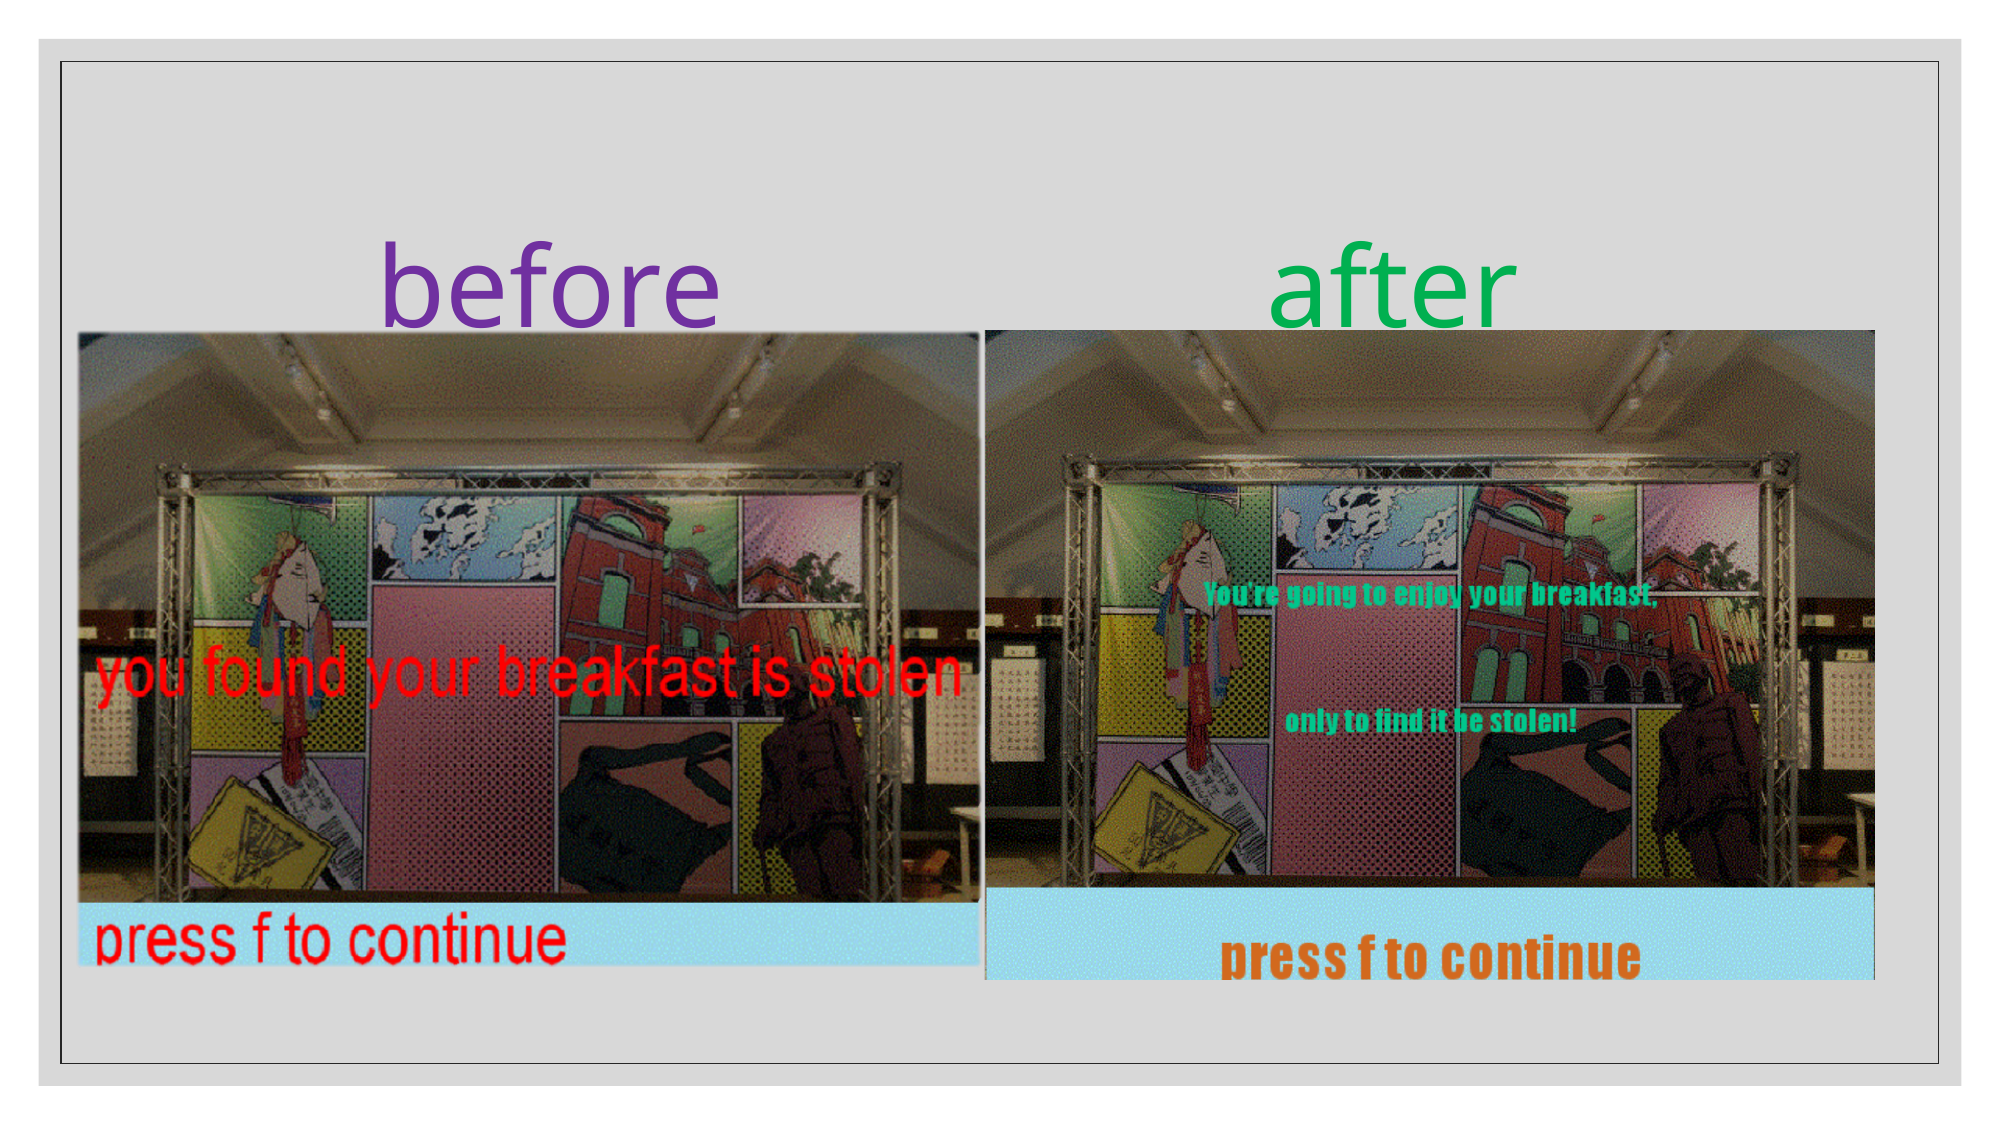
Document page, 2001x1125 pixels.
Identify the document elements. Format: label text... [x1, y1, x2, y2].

text_box before [361, 207, 965, 304]
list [74, 308, 985, 975]
picture [984, 330, 1876, 980]
text_box after [1251, 207, 1944, 358]
